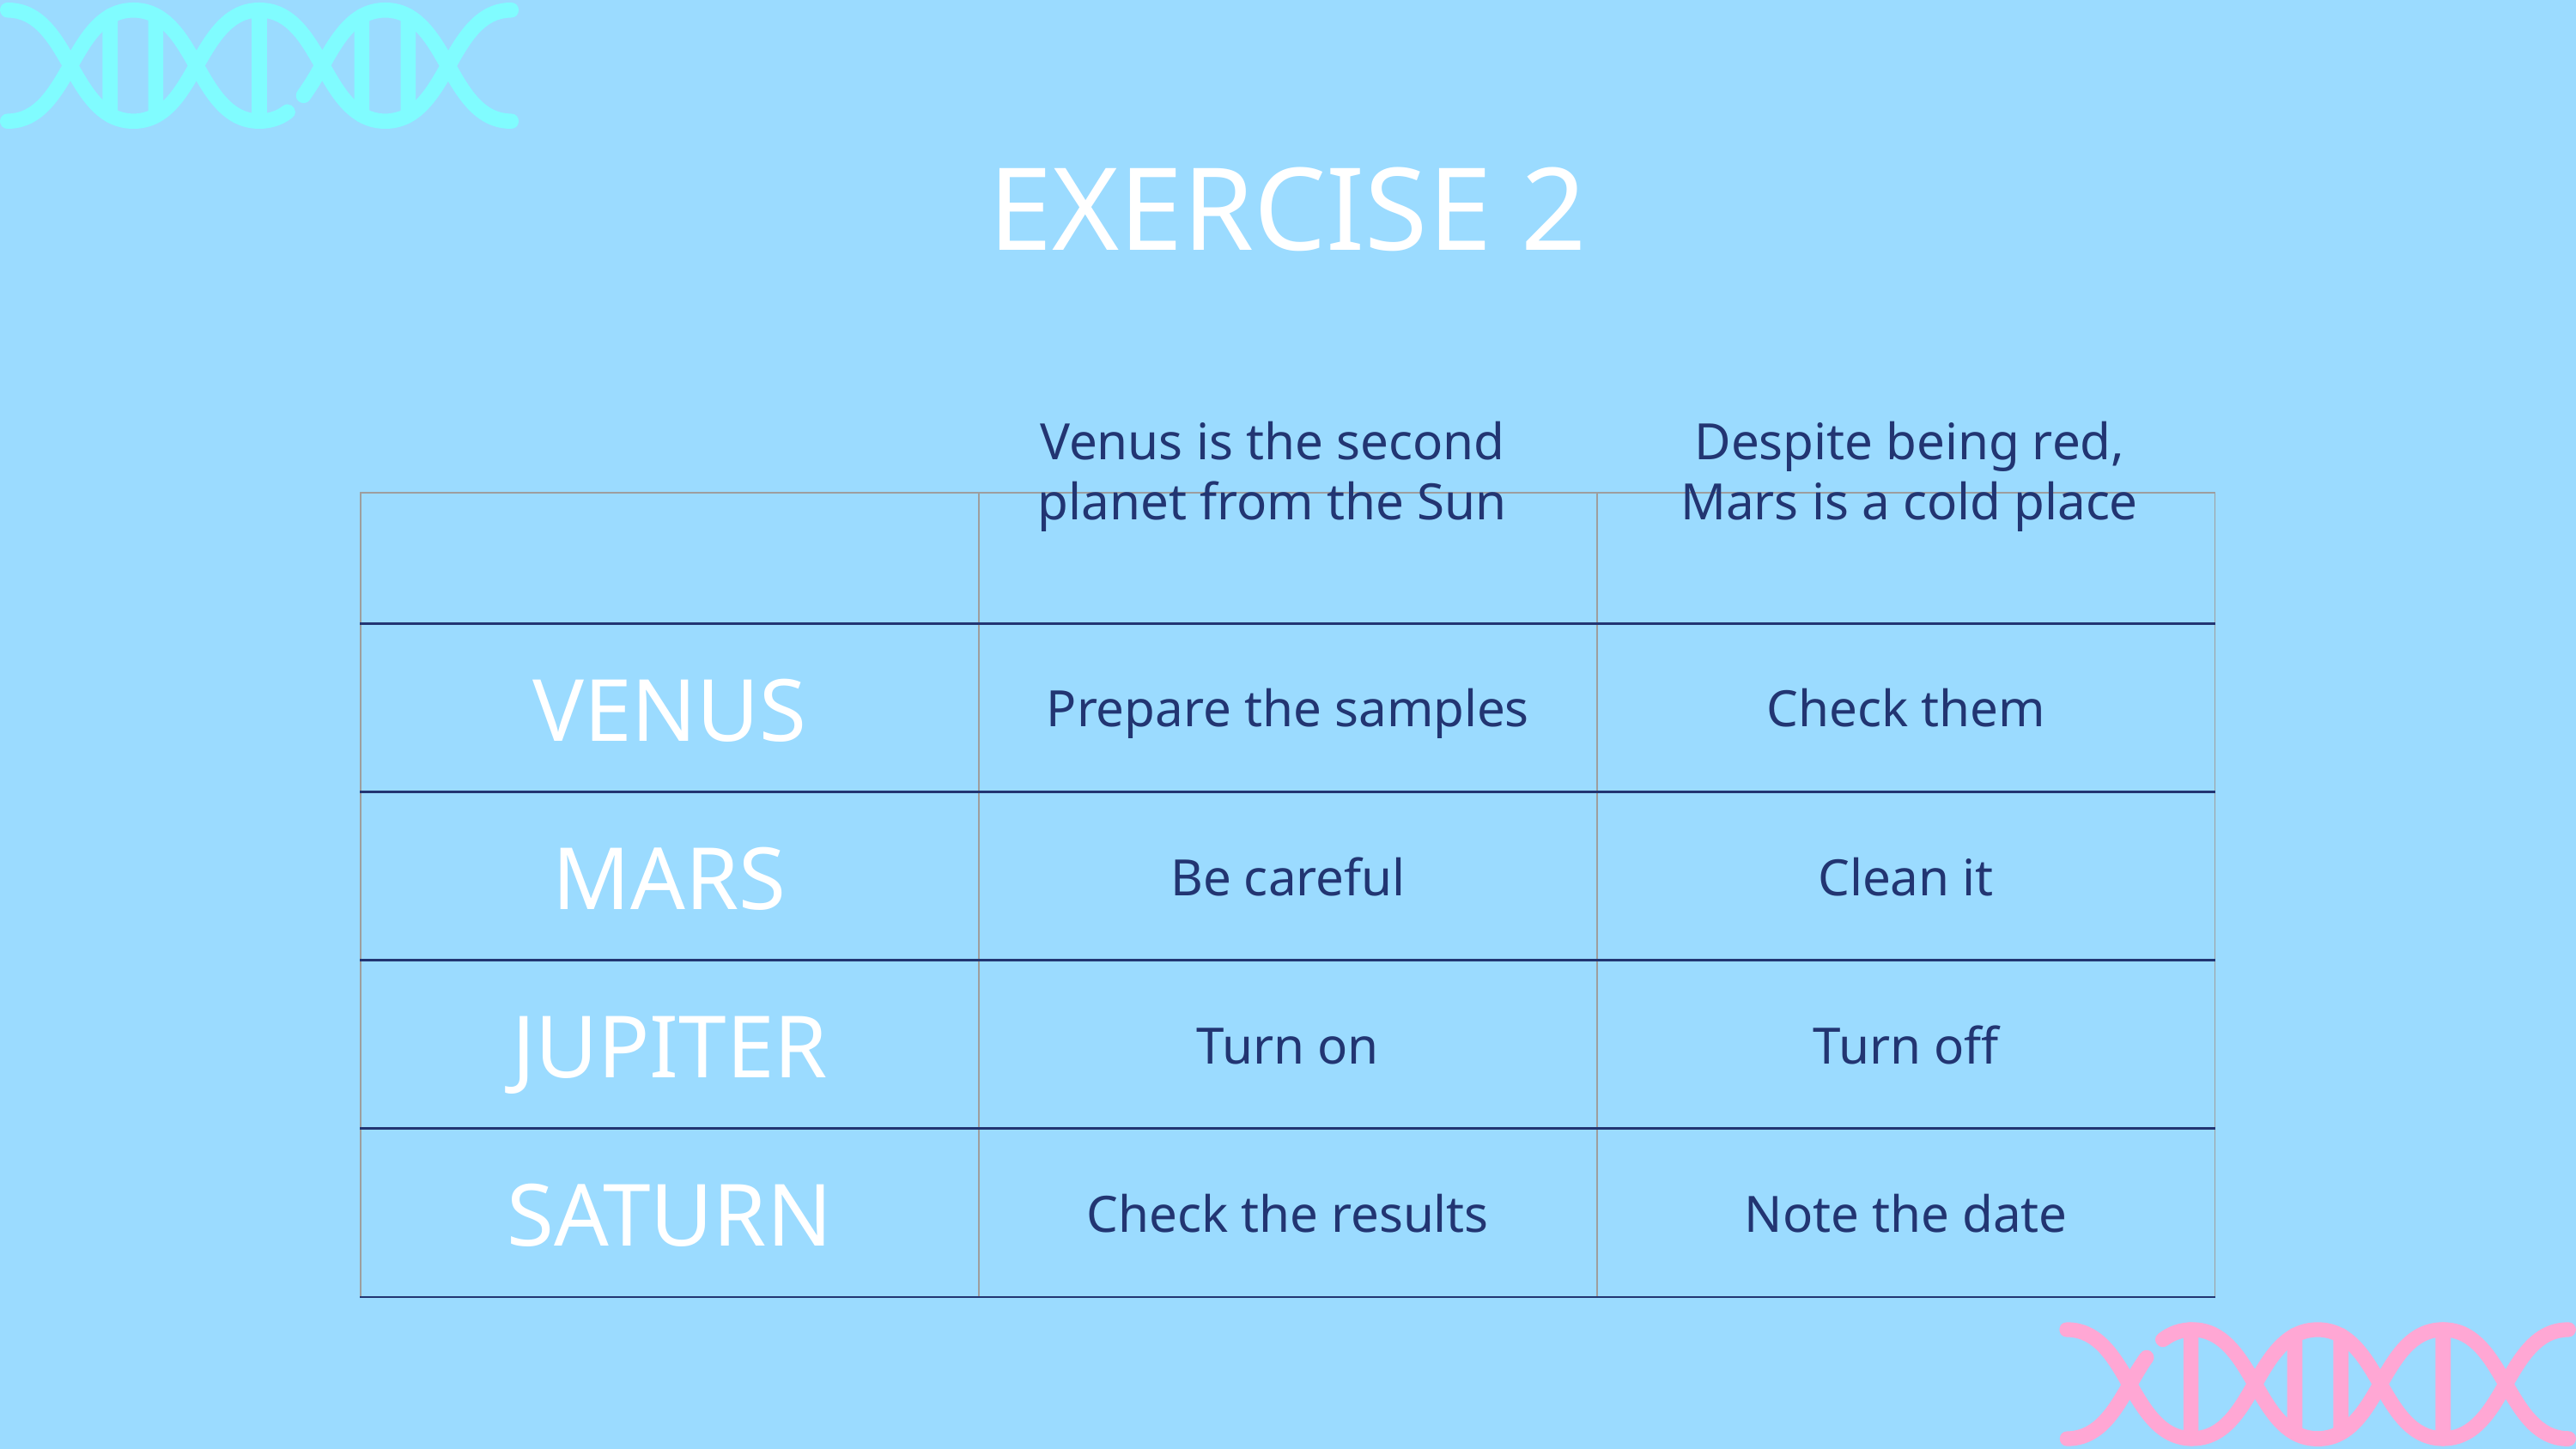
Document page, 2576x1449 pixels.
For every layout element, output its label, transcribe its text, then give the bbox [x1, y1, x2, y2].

table_header [1598, 494, 2215, 622]
table_cell Prepare the samples [980, 625, 1596, 791]
table_header [361, 494, 978, 622]
table_cell Clean it [1598, 793, 2215, 959]
table_cell VENUS [361, 625, 978, 791]
table_cell SATURN [361, 1130, 978, 1296]
title EXERCISE 2 [204, 153, 2372, 282]
text_box Despite being red, Mars is a cold place [1613, 384, 2207, 552]
table_cell Check them [1598, 625, 2215, 791]
table_cell JUPITER [361, 961, 978, 1127]
table_cell Turn on [980, 961, 1596, 1127]
text_box Venus is the second planet from the Sun [975, 384, 1570, 552]
table_header [980, 494, 1596, 622]
table_cell Check the results [980, 1130, 1596, 1296]
table_cell Note the date [1598, 1130, 2215, 1296]
table_cell MARS [361, 793, 978, 959]
table_cell Be careful [980, 793, 1596, 959]
table_cell Turn off [1598, 961, 2215, 1127]
